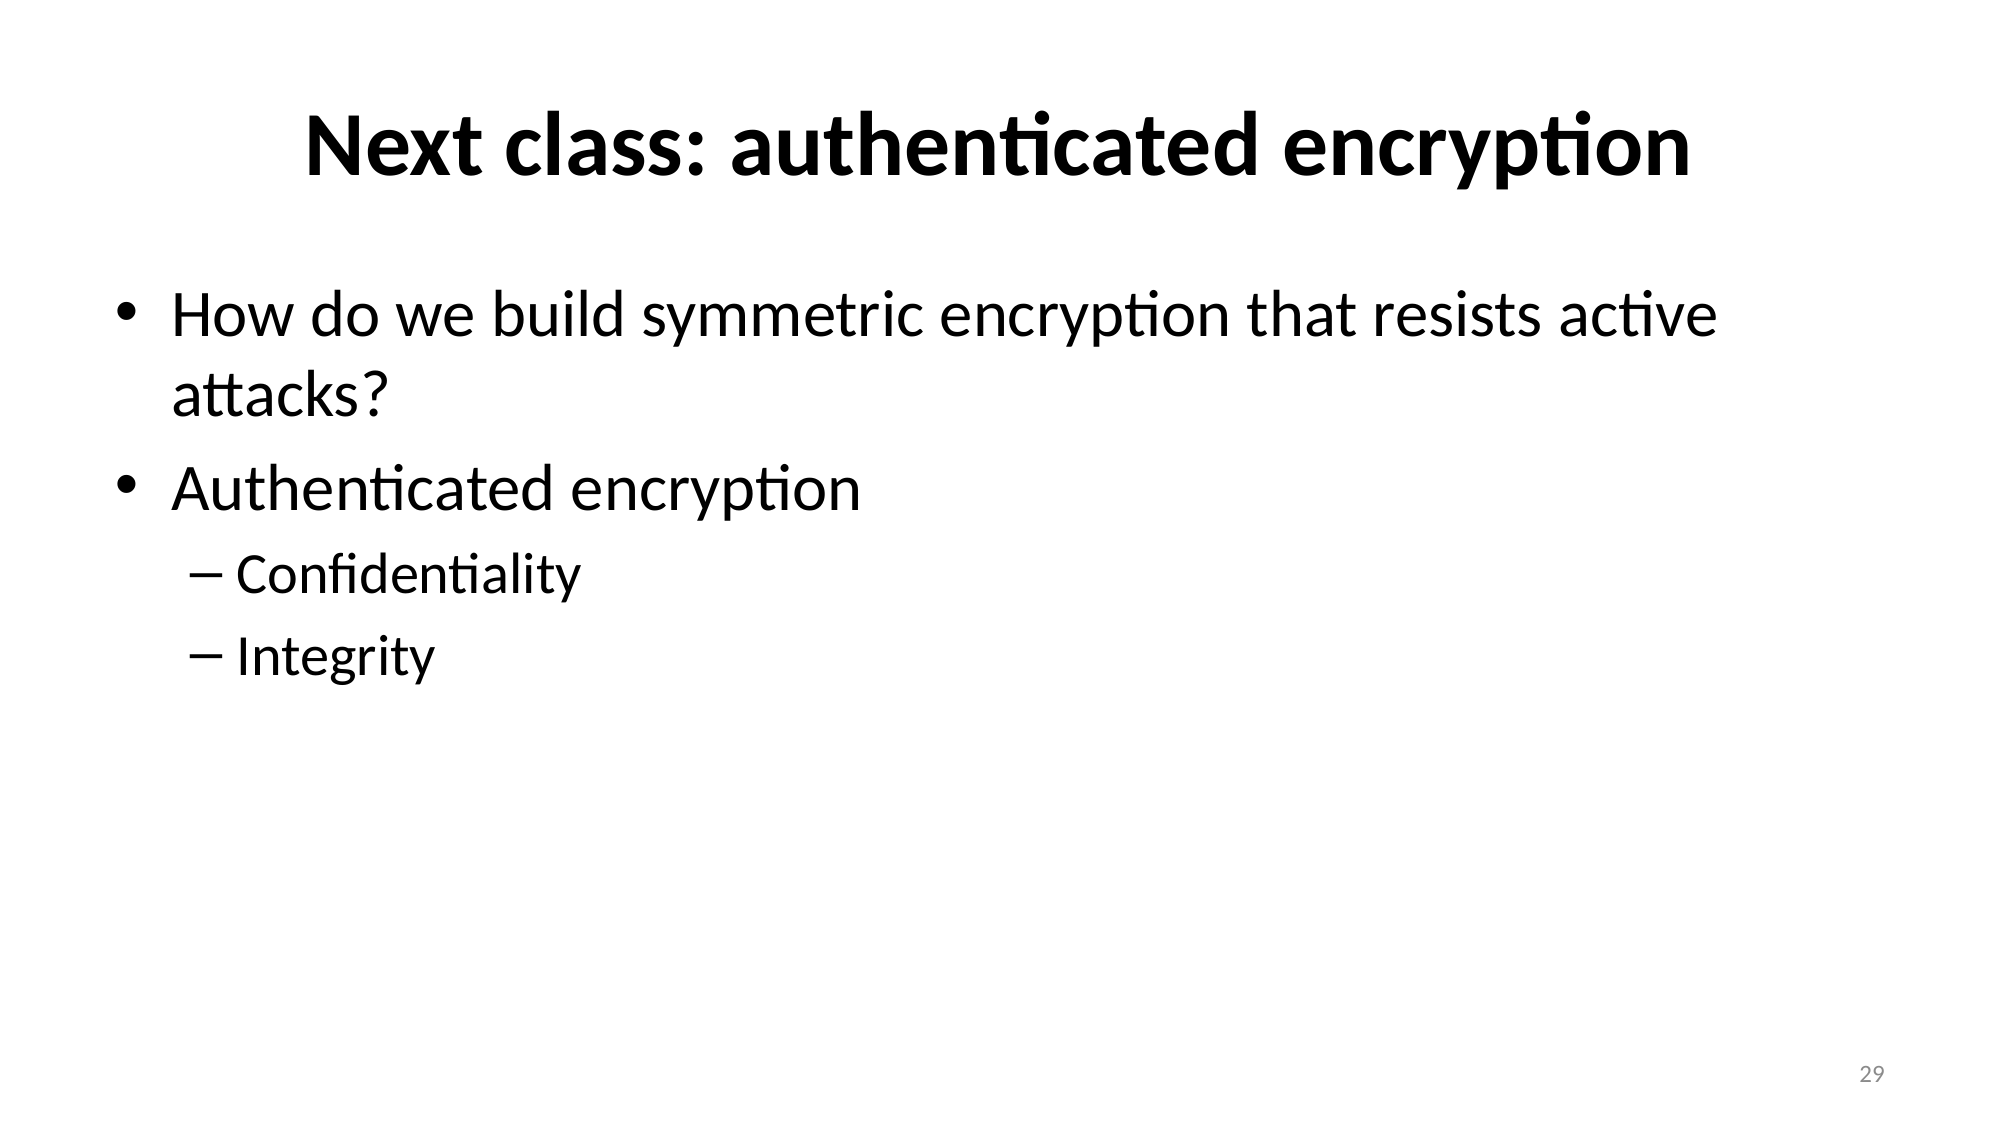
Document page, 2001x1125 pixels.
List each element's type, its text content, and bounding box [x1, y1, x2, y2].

list How do we build symmetric encryption that resists active attacks? Authenticated encryption Confidentiality Integrity [99, 262, 1900, 1005]
title Next class: authenticated encryption [99, 45, 1900, 233]
slide_number 29 [1433, 1042, 1900, 1103]
